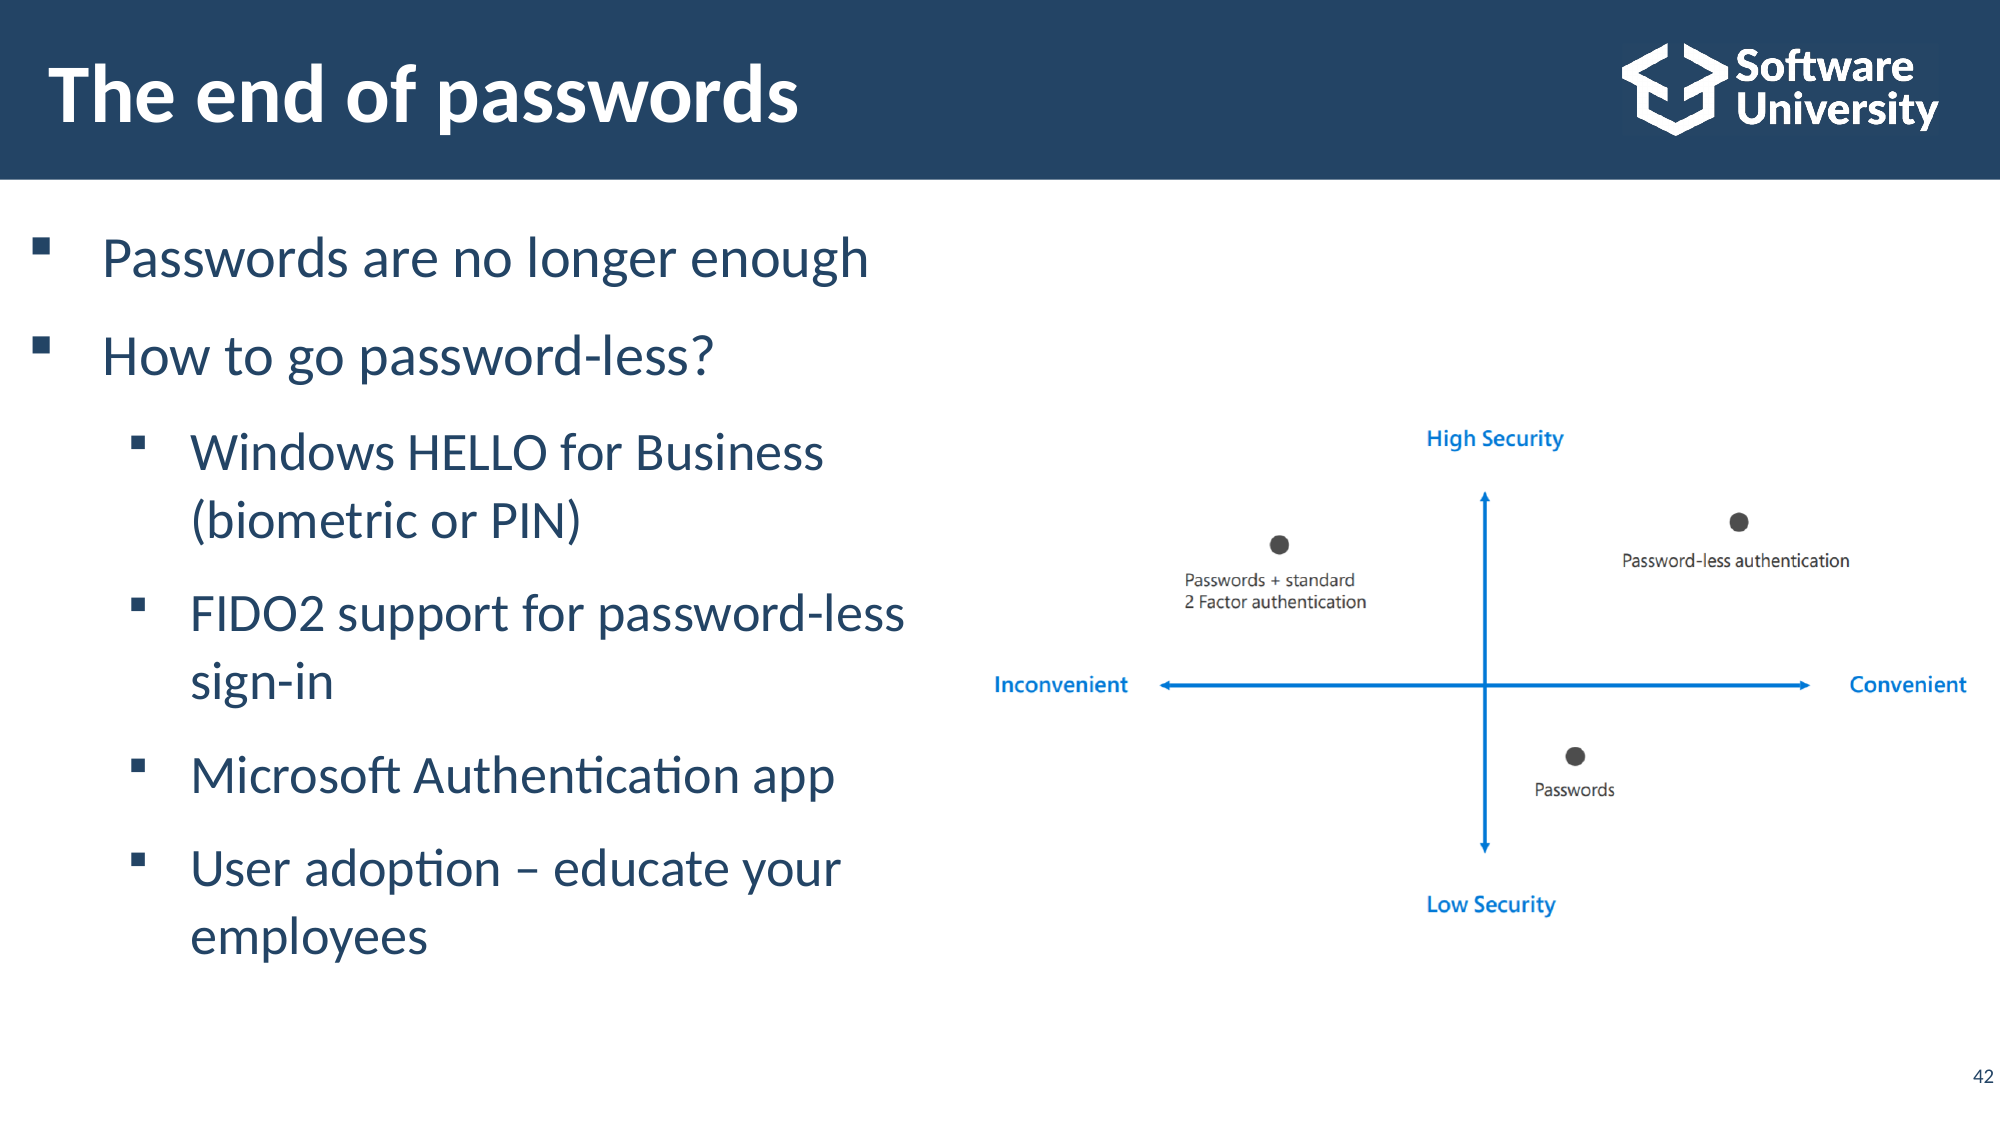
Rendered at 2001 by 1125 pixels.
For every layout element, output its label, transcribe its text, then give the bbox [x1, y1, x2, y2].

slide_number 42 [1929, 1049, 2000, 1100]
picture [1622, 43, 1939, 136]
list Passwords are no longer enough How to go password-less? Windows HELLO for Business (biometric or PIN) FIDO2 support for password-less sign-in Microsoft Authentication app User adoption – educate your employees [10, 209, 953, 1063]
picture [978, 181, 1974, 1044]
title The end of passwords [31, 16, 1591, 162]
